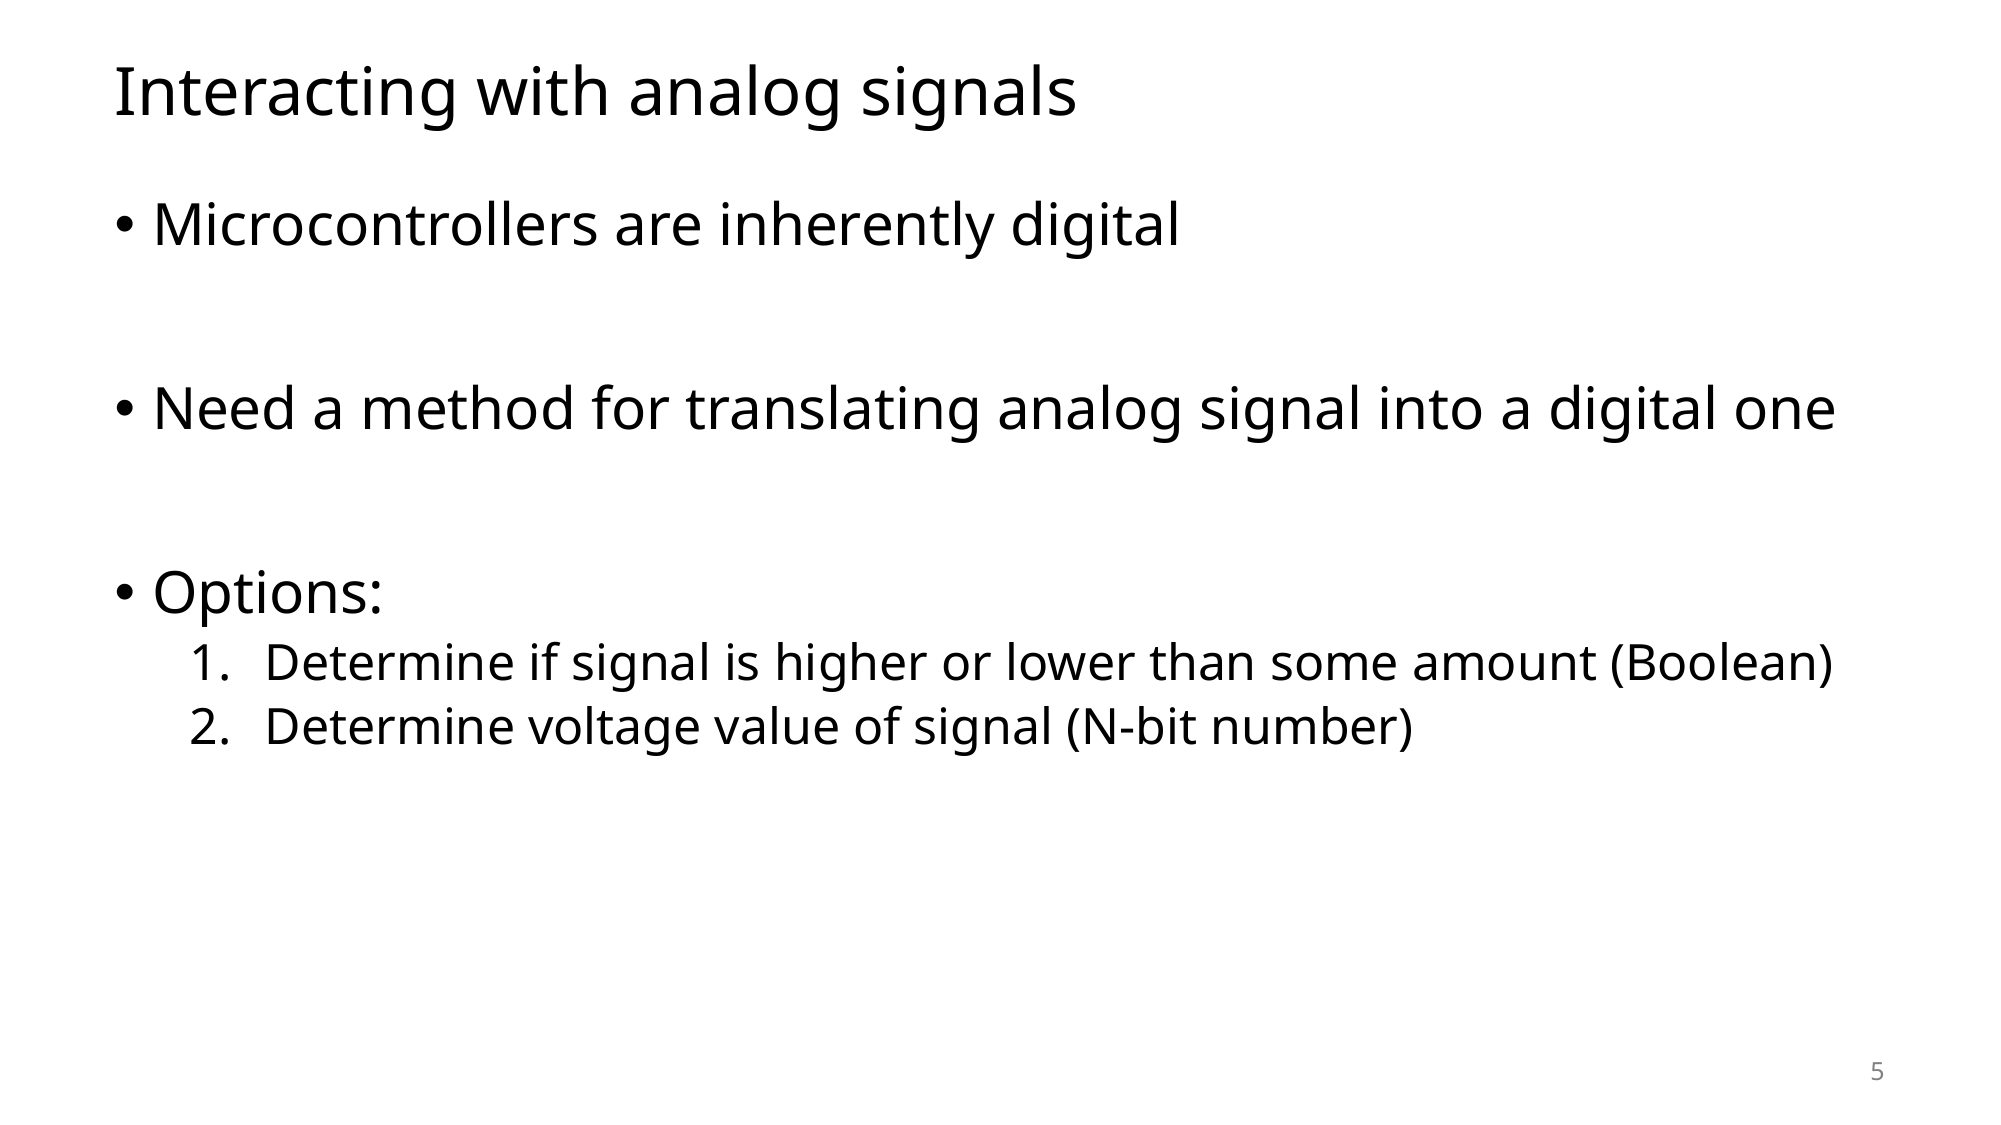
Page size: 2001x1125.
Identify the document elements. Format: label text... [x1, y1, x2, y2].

slide_number 5 [1749, 1042, 1900, 1103]
title Interacting with analog signals [99, 37, 1900, 150]
list Microcontrollers are inherently digital Need a method for translating analog signal into a digital one Options: Determine if signal is higher or lower than some amount (Boolean) Determine voltage value of signal (N-bit number) [99, 187, 1900, 1013]
